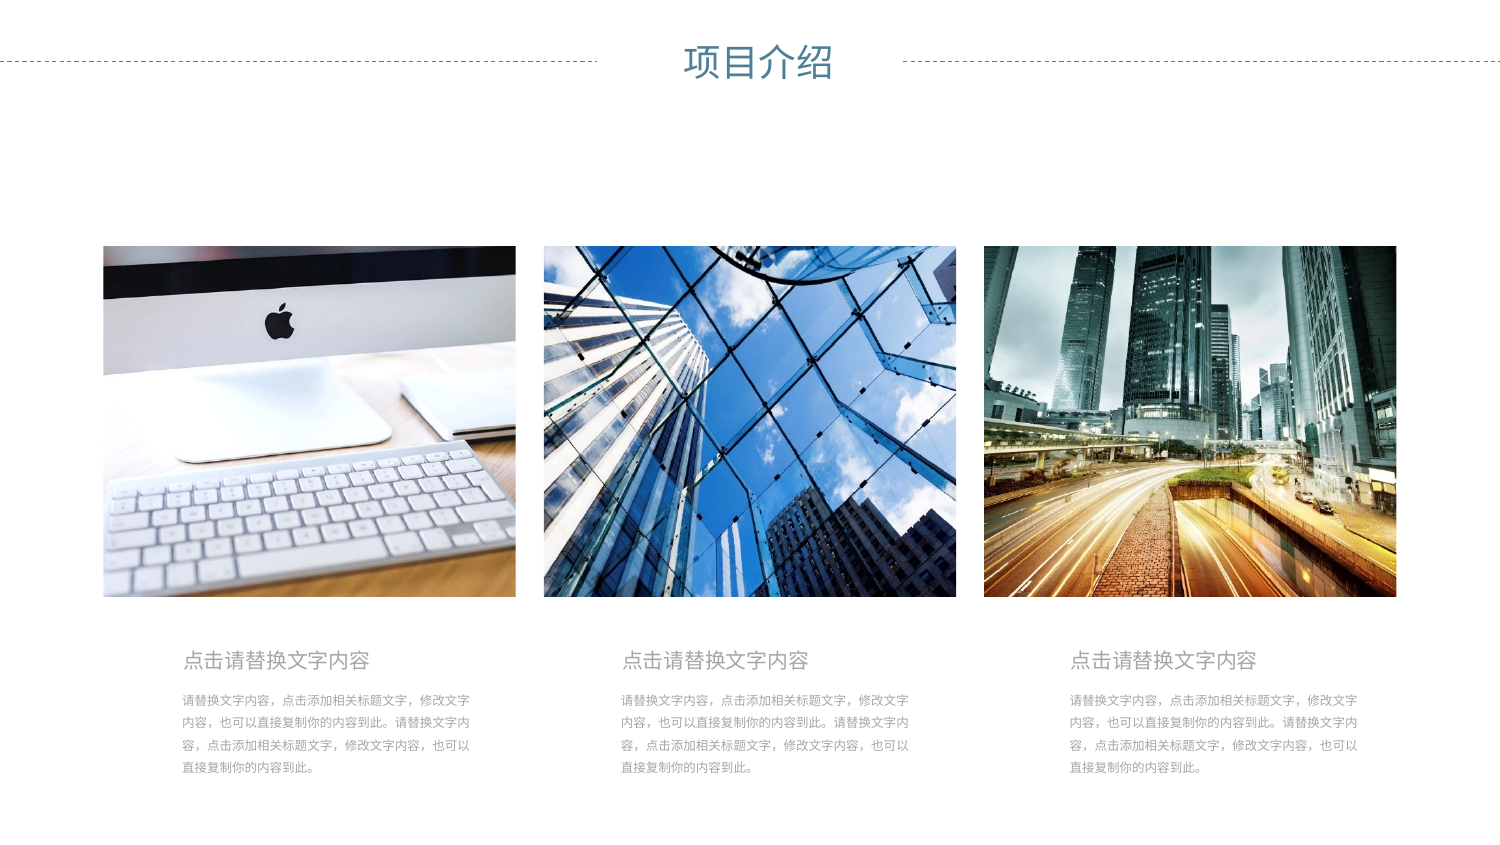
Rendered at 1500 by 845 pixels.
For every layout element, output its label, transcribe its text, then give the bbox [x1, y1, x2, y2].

text_box 点击请替换文字内容 [1059, 641, 1270, 679]
text_box 请替换文字内容，点击添加相关标题文字，修改文字内容，也可以直接复制你的内容到此。请替换文字内容，点击添加相关标题文字，修改文字内容，也可以直接复制你的内容到此。 [170, 679, 487, 781]
text_box [543, 246, 957, 598]
text_box 请替换文字内容，点击添加相关标题文字，修改文字内容，也可以直接复制你的内容到此。请替换文字内容，点击添加相关标题文字，修改文字内容，也可以直接复制你的内容到此。 [609, 679, 926, 781]
text_box 请替换文字内容，点击添加相关标题文字，修改文字内容，也可以直接复制你的内容到此。请替换文字内容，点击添加相关标题文字，修改文字内容，也可以直接复制你的内容到此。 [1058, 679, 1375, 781]
text_box 点击请替换文字内容 [610, 641, 821, 679]
text_box 点击请替换文字内容 [171, 641, 382, 679]
text_box [983, 246, 1398, 598]
text_box [102, 246, 517, 598]
